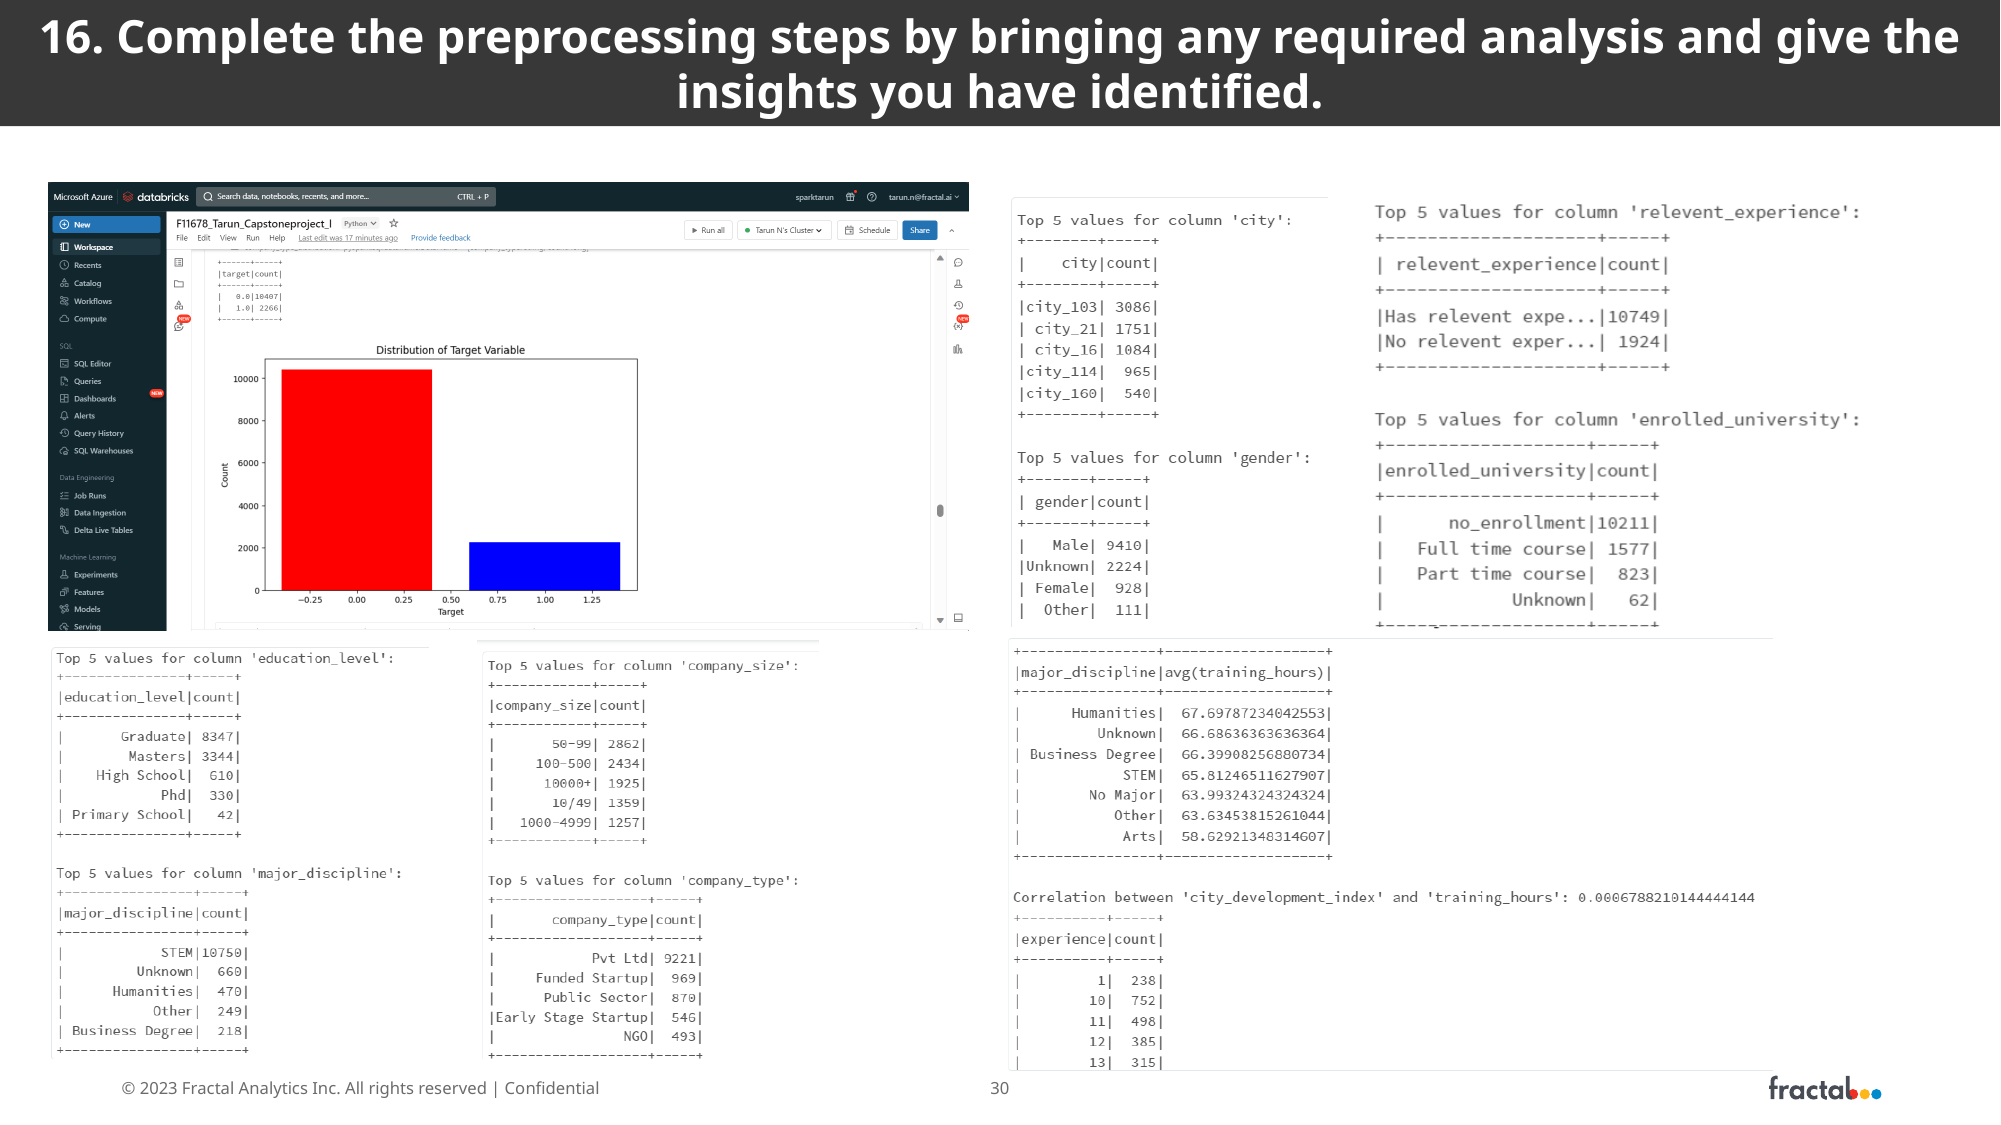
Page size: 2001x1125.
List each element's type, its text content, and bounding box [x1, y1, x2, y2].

picture [48, 182, 969, 631]
picture [477, 640, 819, 1059]
title 16. Complete the preprocessing steps by bringing any required analysis and give the insights you have identified. [0, 0, 2000, 127]
picture [999, 182, 1888, 1073]
picture [48, 640, 429, 1059]
